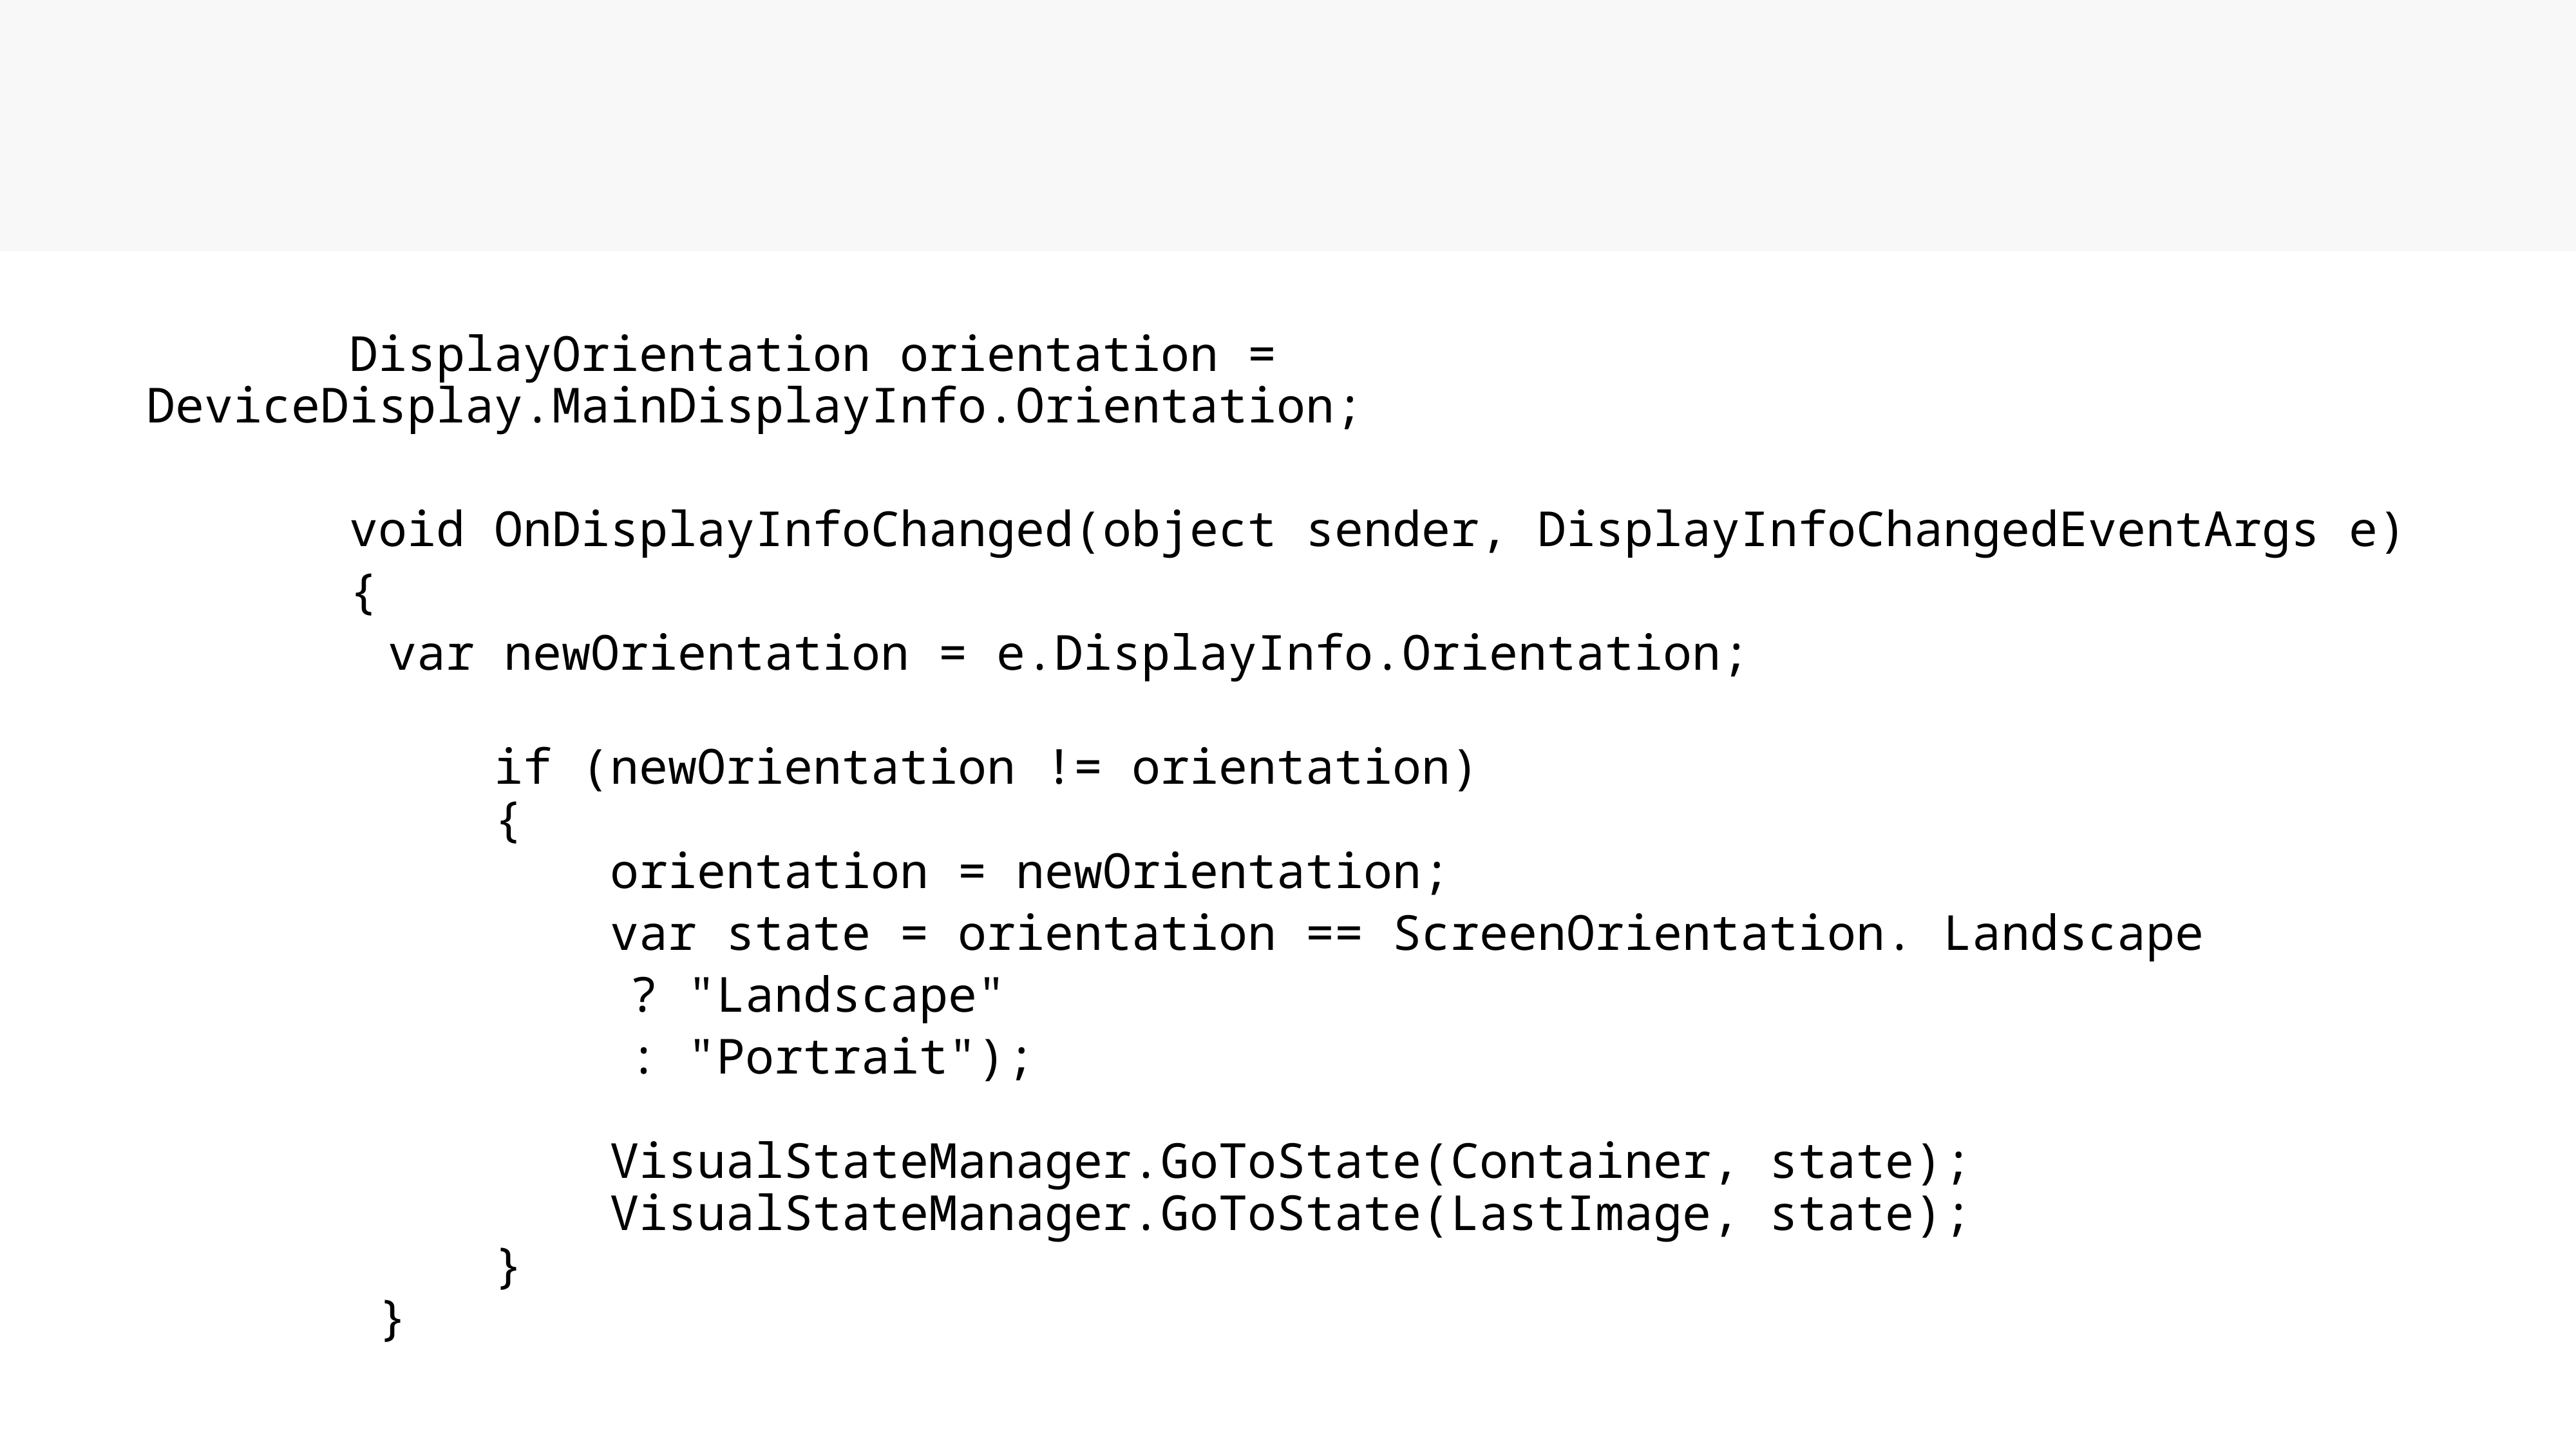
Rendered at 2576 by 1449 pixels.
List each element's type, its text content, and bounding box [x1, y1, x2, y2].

list DisplayOrientation orientation = DeviceDisplay.MainDisplayInfo.Orientation; void OnDisplayInfoChanged(object sender, DisplayInfoChangedEventArgs e) { var newOrientation = e.DisplayInfo.Orientation; if (newOrientation != orientation) { orientation = newOrientation; var state = orientation == ScreenOrientation. Landscape ? "Landscape" : "Portrait"); VisualStateManager.GoToState(Container, state); VisualStateManager.GoToState(LastImage, state); } } [131, 319, 2523, 1329]
